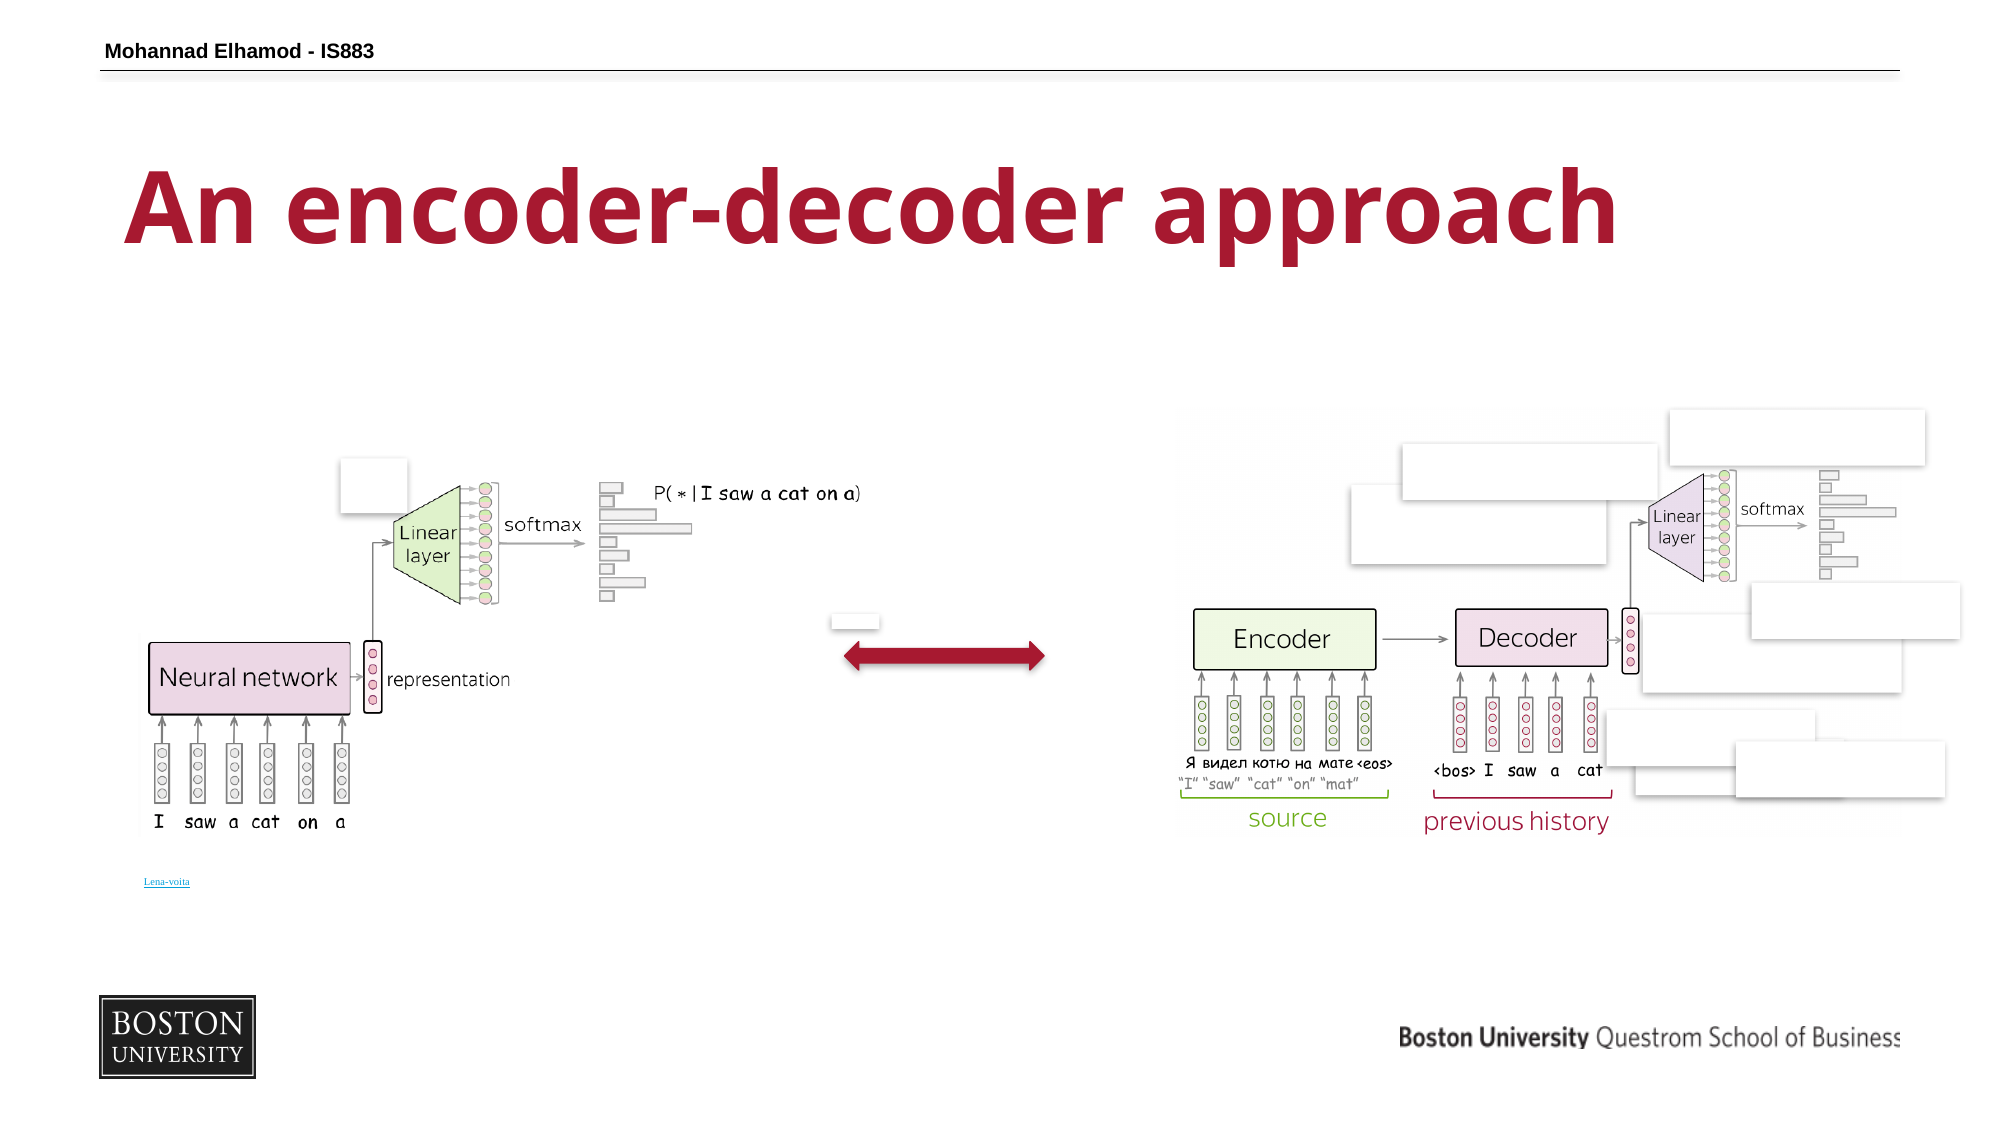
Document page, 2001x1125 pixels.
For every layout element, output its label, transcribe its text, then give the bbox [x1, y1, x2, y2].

picture [99, 995, 256, 1079]
text_box Lena-voita [129, 868, 663, 896]
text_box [1174, 407, 1961, 837]
footer Mohannad Elhamod - IS883 [89, 43, 723, 57]
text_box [138, 458, 880, 837]
title An encoder-decoder approach [109, 137, 1900, 270]
text_box [883, 640, 1045, 671]
